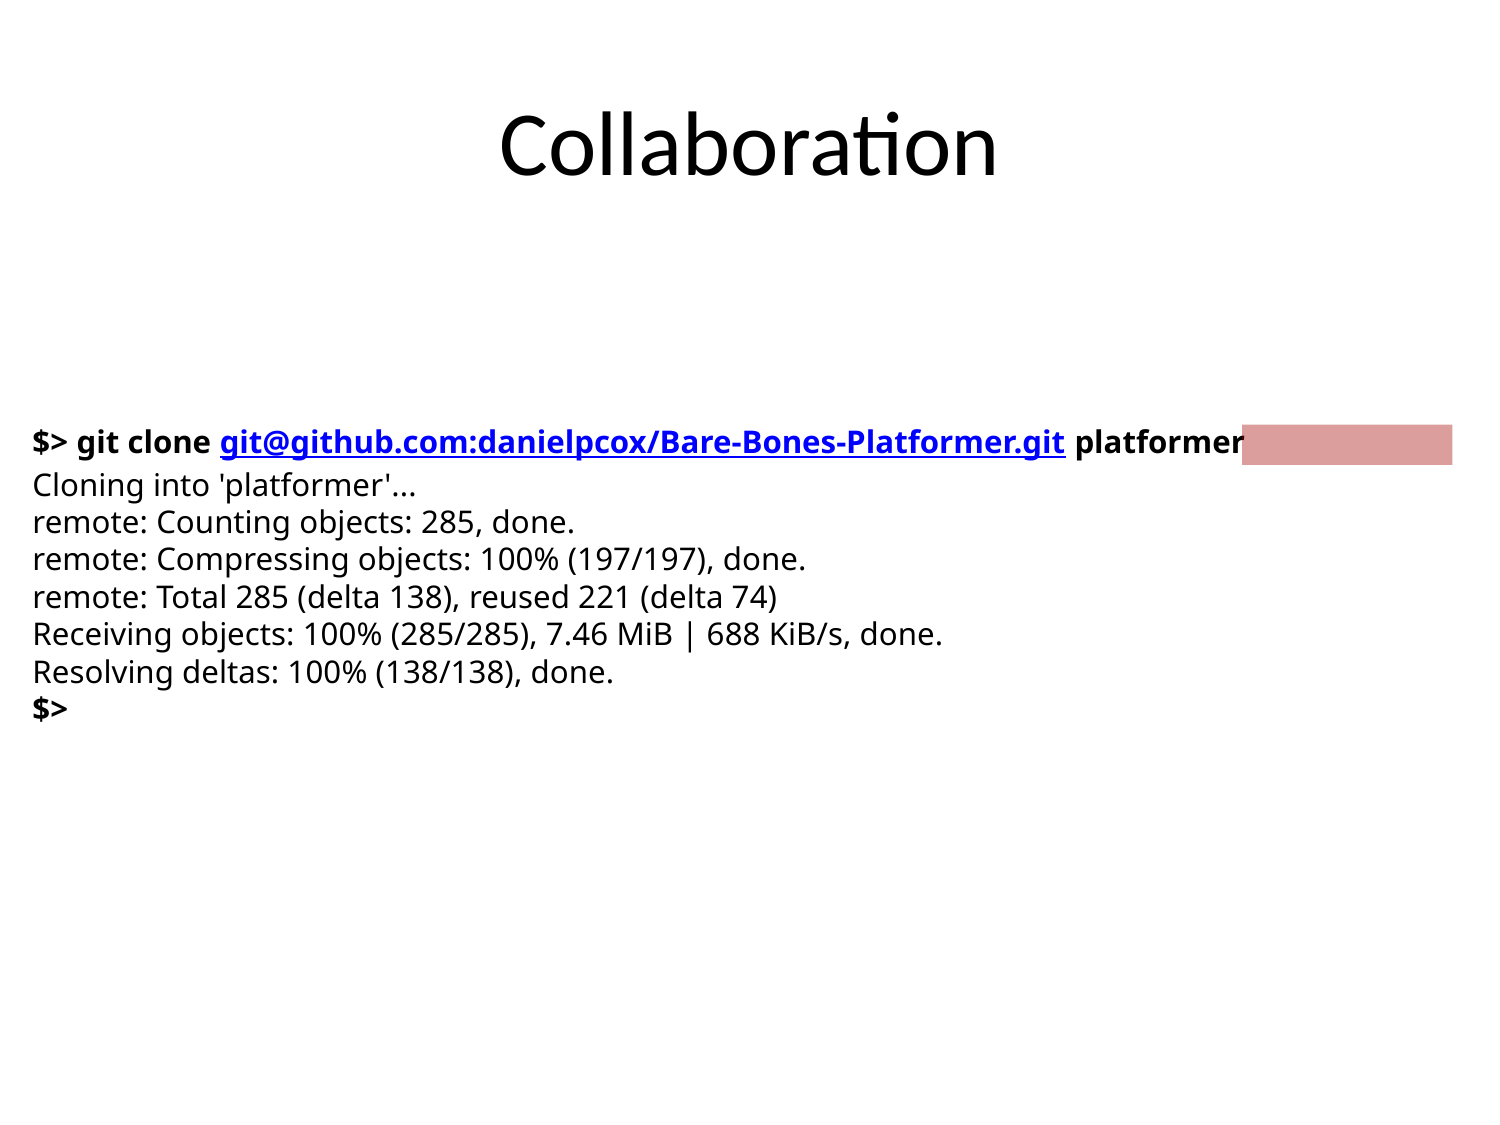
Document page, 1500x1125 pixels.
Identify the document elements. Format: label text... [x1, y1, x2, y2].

text_box [1242, 424, 1453, 465]
text_box $> git clone git@github.com:danielpcox/Bare-Bones-Platformer.git platformer Cloning into 'platformer'... remote: Counting objects: 285, done. remote: Compressing objects: 100% (197/197), done. remote: Total 285 (delta 138), reused 221 (delta 74) Receiving objects: 100% (285/285), 7.46 MiB | 688 KiB/s, done. Resolving deltas: 100% (138/138), done. $> [17, 414, 1486, 772]
title Collaboration [75, 45, 1425, 233]
